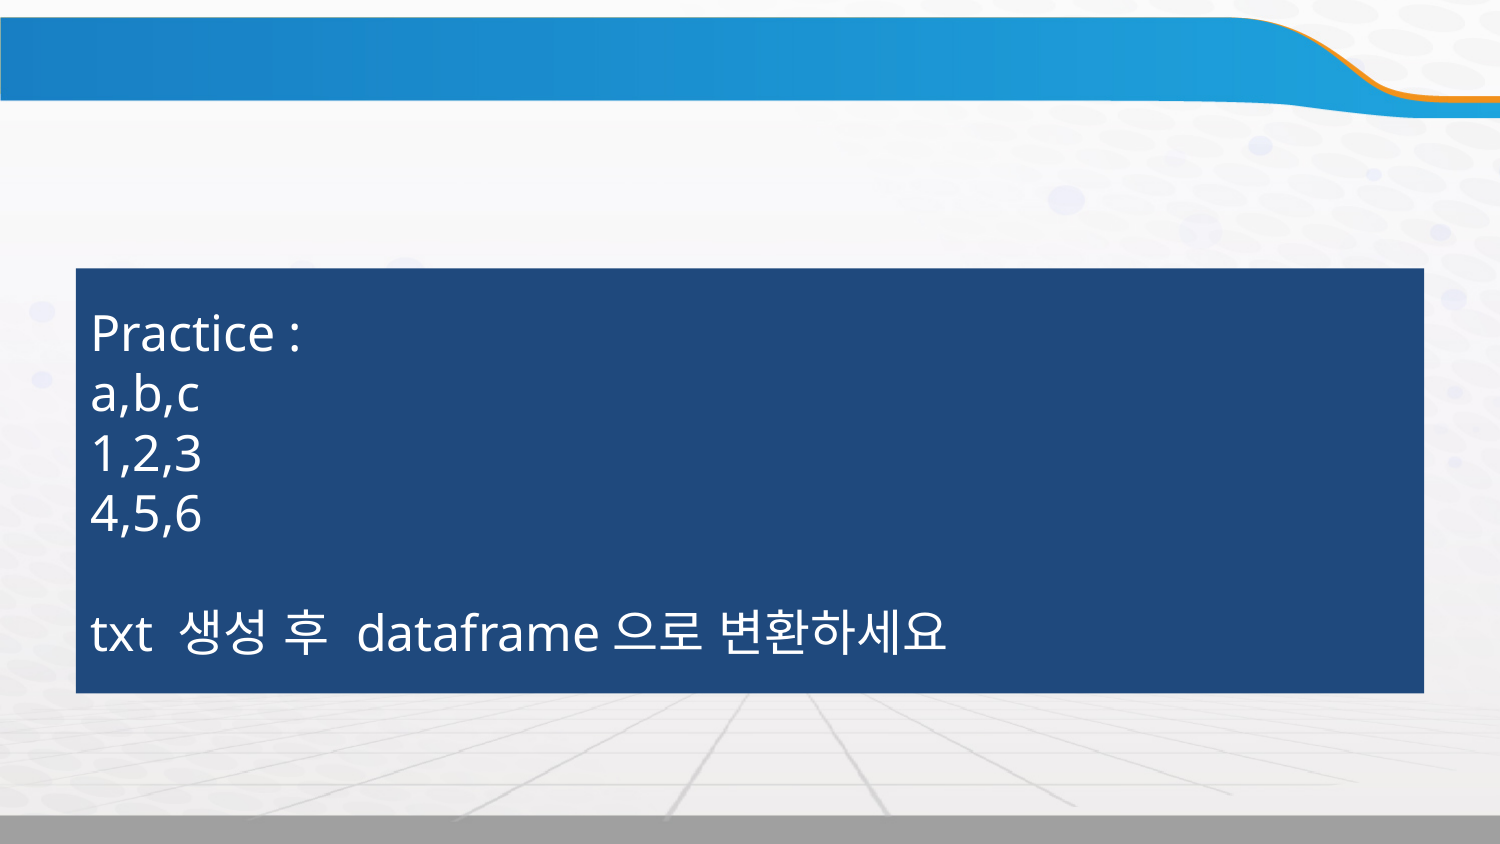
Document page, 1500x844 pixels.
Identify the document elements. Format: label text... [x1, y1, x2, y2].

text_box Practice : a,b,c 1,2,3 4,5,6 txt 생성 후 dataframe으로 변환하세요 [75, 268, 1425, 694]
picture [0, 0, 1500, 844]
